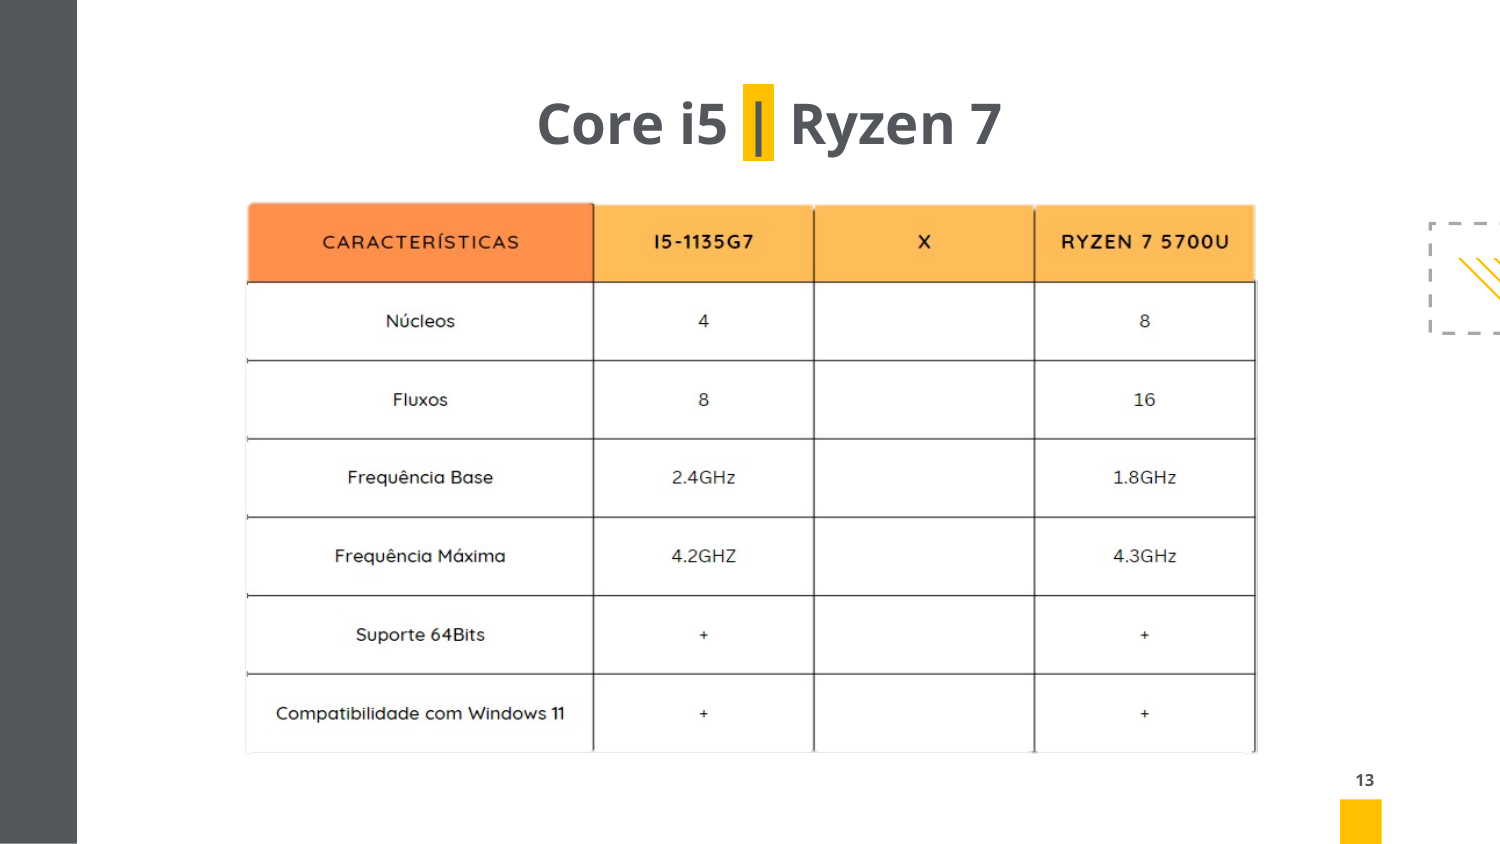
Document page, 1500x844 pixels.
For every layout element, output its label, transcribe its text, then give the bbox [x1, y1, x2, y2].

picture [154, 153, 1346, 844]
slide_number 13 [1350, 755, 1416, 792]
title Core i5 | Ryzen 7 [303, 76, 1236, 152]
